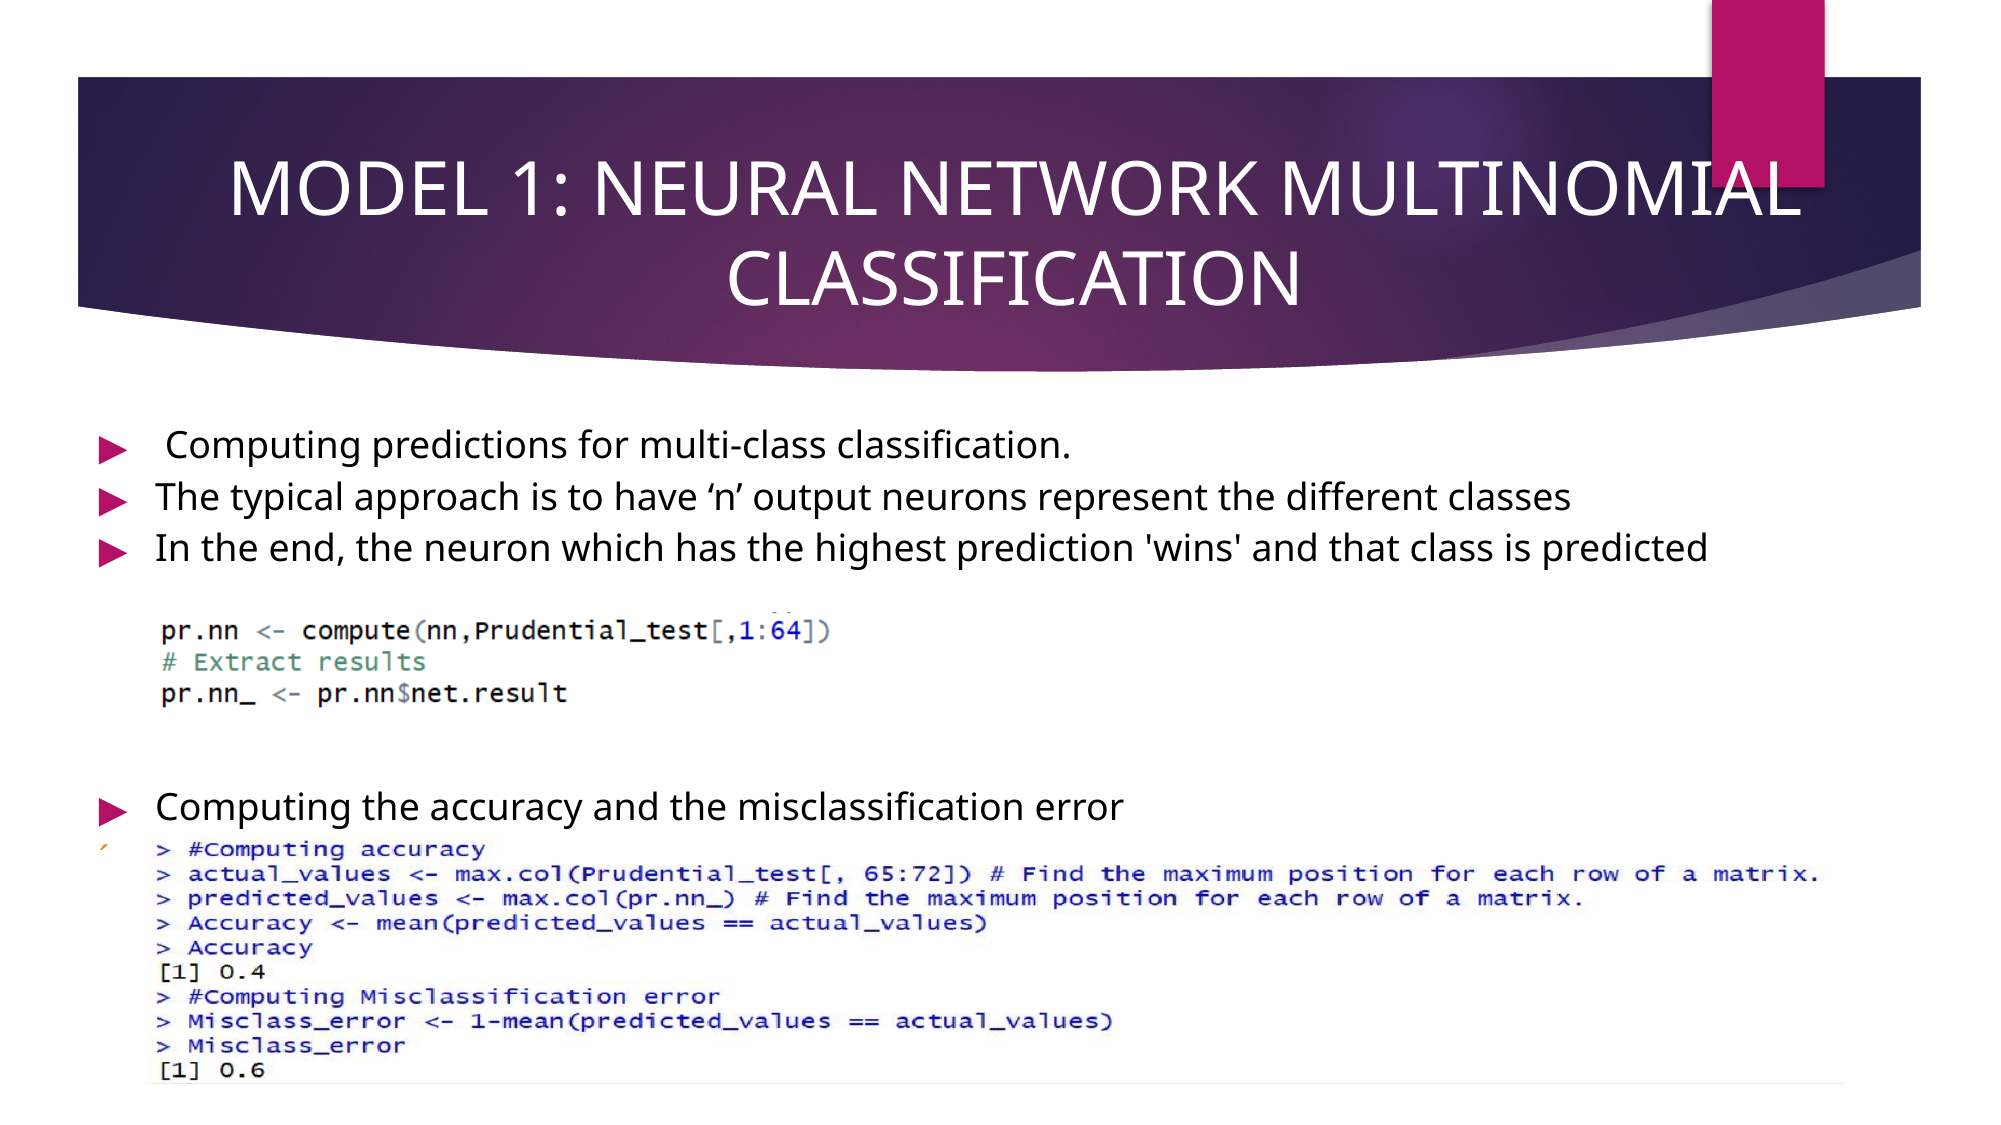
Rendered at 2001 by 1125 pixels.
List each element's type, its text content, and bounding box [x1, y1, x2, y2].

list Computing predictions for multi-class classification. The typical approach is to have ‘n’ output neurons represent the different classes In the end, the neuron which has the highest prediction 'wins' and that class is predicted Computing the accuracy and the misclassification error ´ [83, 406, 1909, 1081]
picture [146, 834, 1846, 1084]
picture [104, 309, 1711, 371]
text_box MODEL 1: NEURAL NETWORK MULTINOMIAL CLASSIFICATION [99, 152, 1931, 309]
picture [153, 612, 837, 715]
picture [1825, 78, 1920, 152]
picture [79, 78, 1712, 309]
